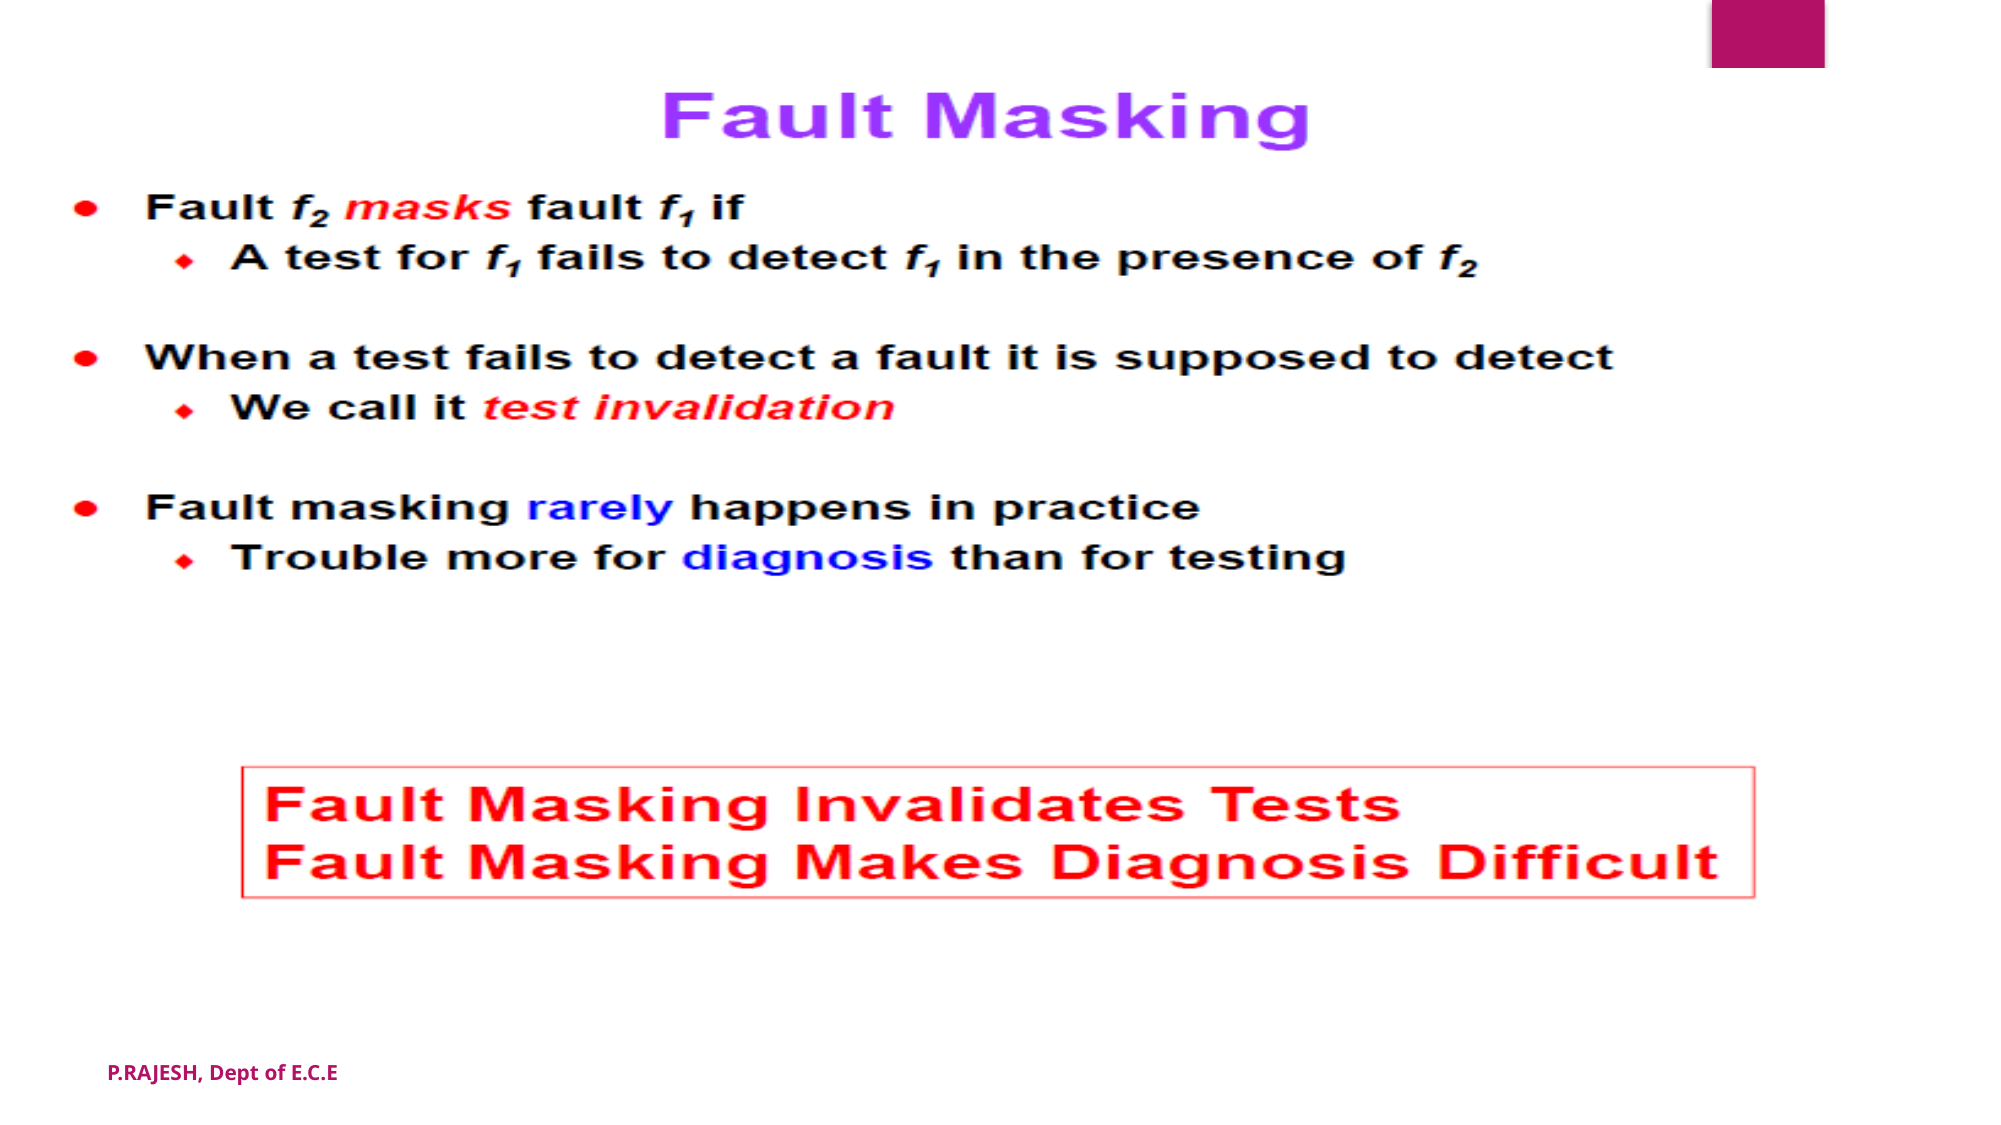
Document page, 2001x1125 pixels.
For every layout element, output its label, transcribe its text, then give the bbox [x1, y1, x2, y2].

picture [68, 68, 1928, 935]
footer P.RAJESH, Dept of E.C.E [92, 1048, 726, 1099]
